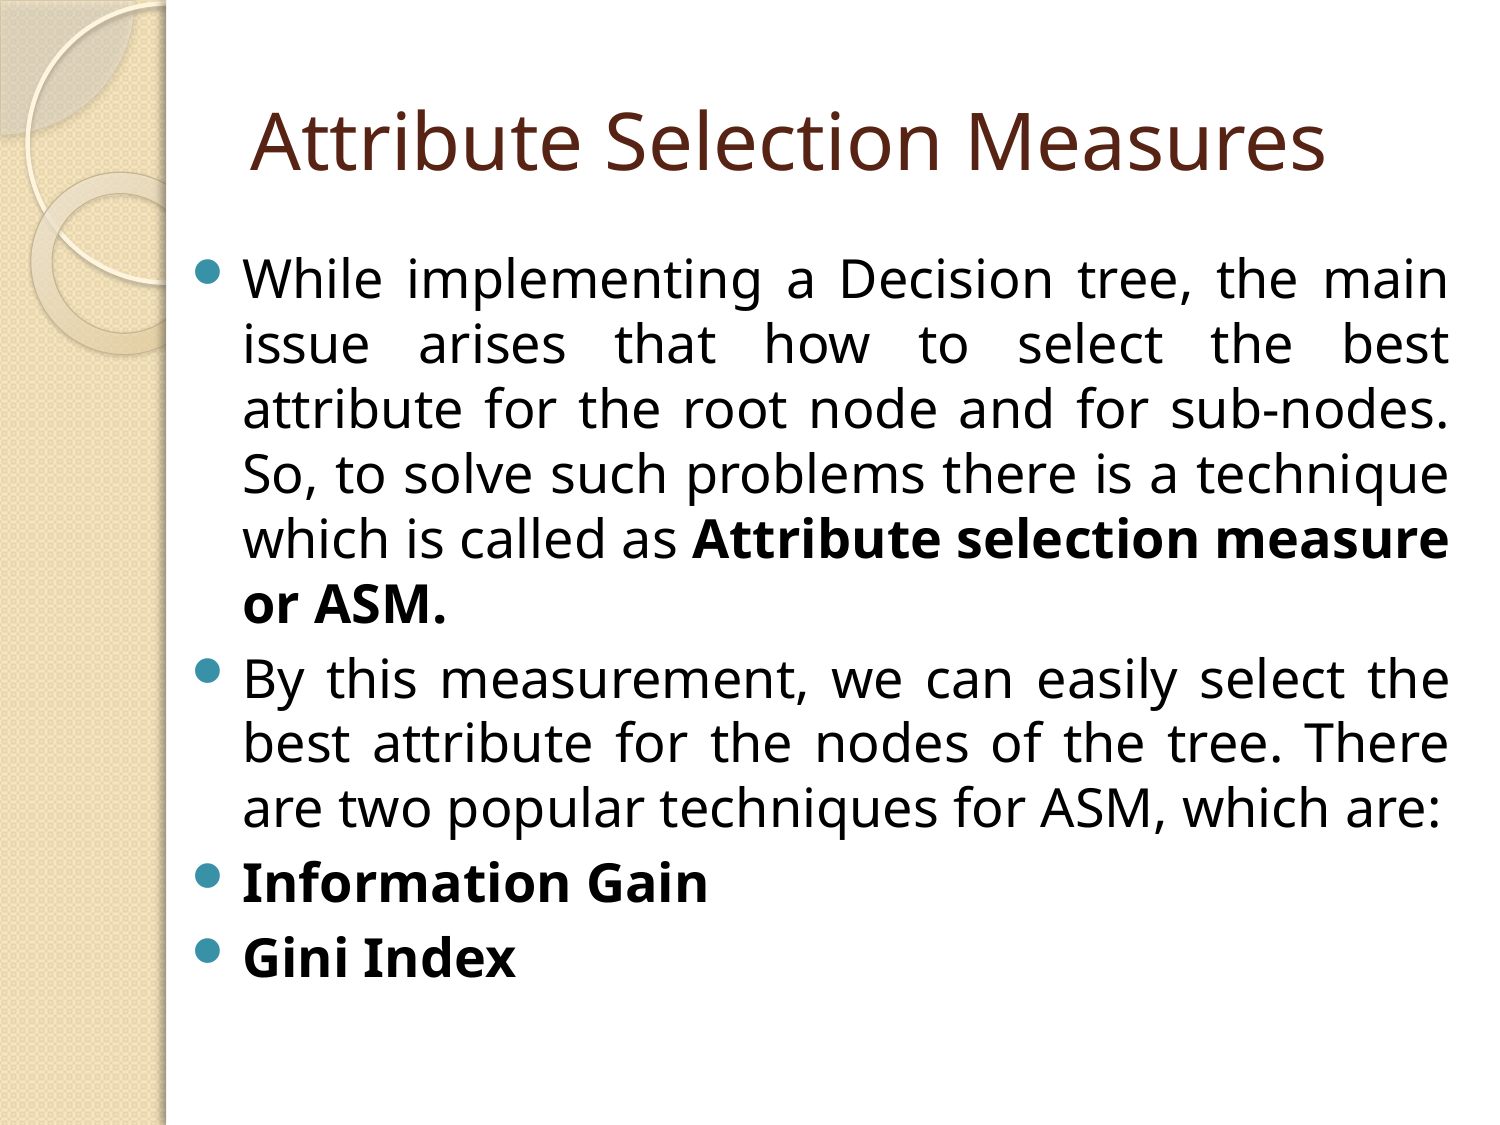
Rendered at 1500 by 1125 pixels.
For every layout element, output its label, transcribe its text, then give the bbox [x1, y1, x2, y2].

list While implementing a Decision tree, the main issue arises that how to select the best attribute for the root node and for sub-nodes. So, to solve such problems there is a technique which is called as Attribute selection measure or ASM. By this measurement, we can easily select the best attribute for the nodes of the tree. There are two popular techniques for ASM, which are: Information Gain Gini Index [174, 237, 1466, 1025]
title Attribute Selection Measures [235, 45, 1466, 233]
